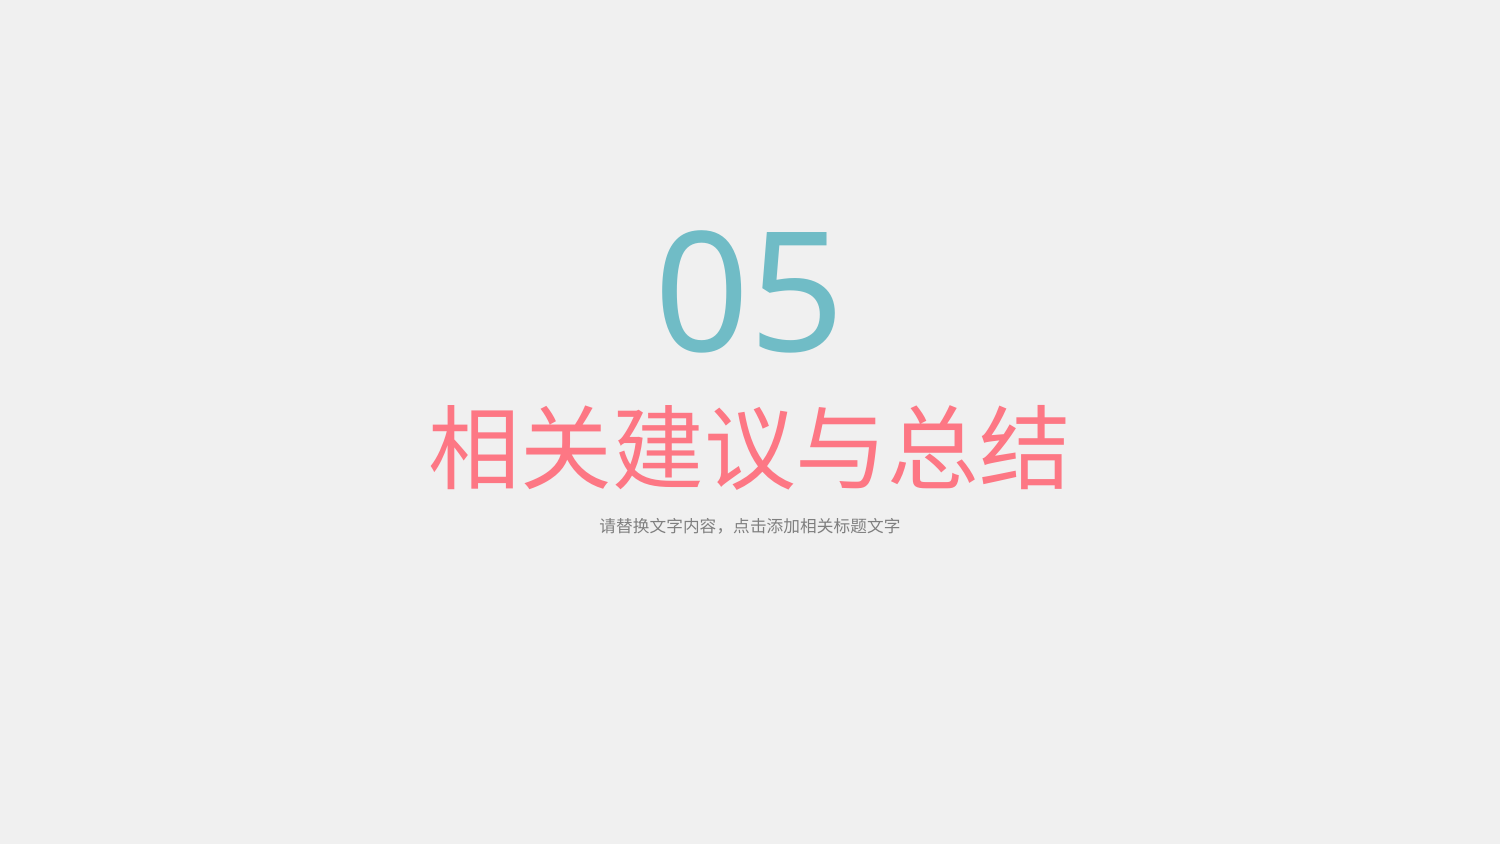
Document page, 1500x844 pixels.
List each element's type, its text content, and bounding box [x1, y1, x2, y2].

text_box 05 [601, 184, 899, 385]
text_box 请替换文字内容，点击添加相关标题文字 [521, 516, 979, 537]
text_box 相关建议与总结 [407, 390, 1093, 501]
